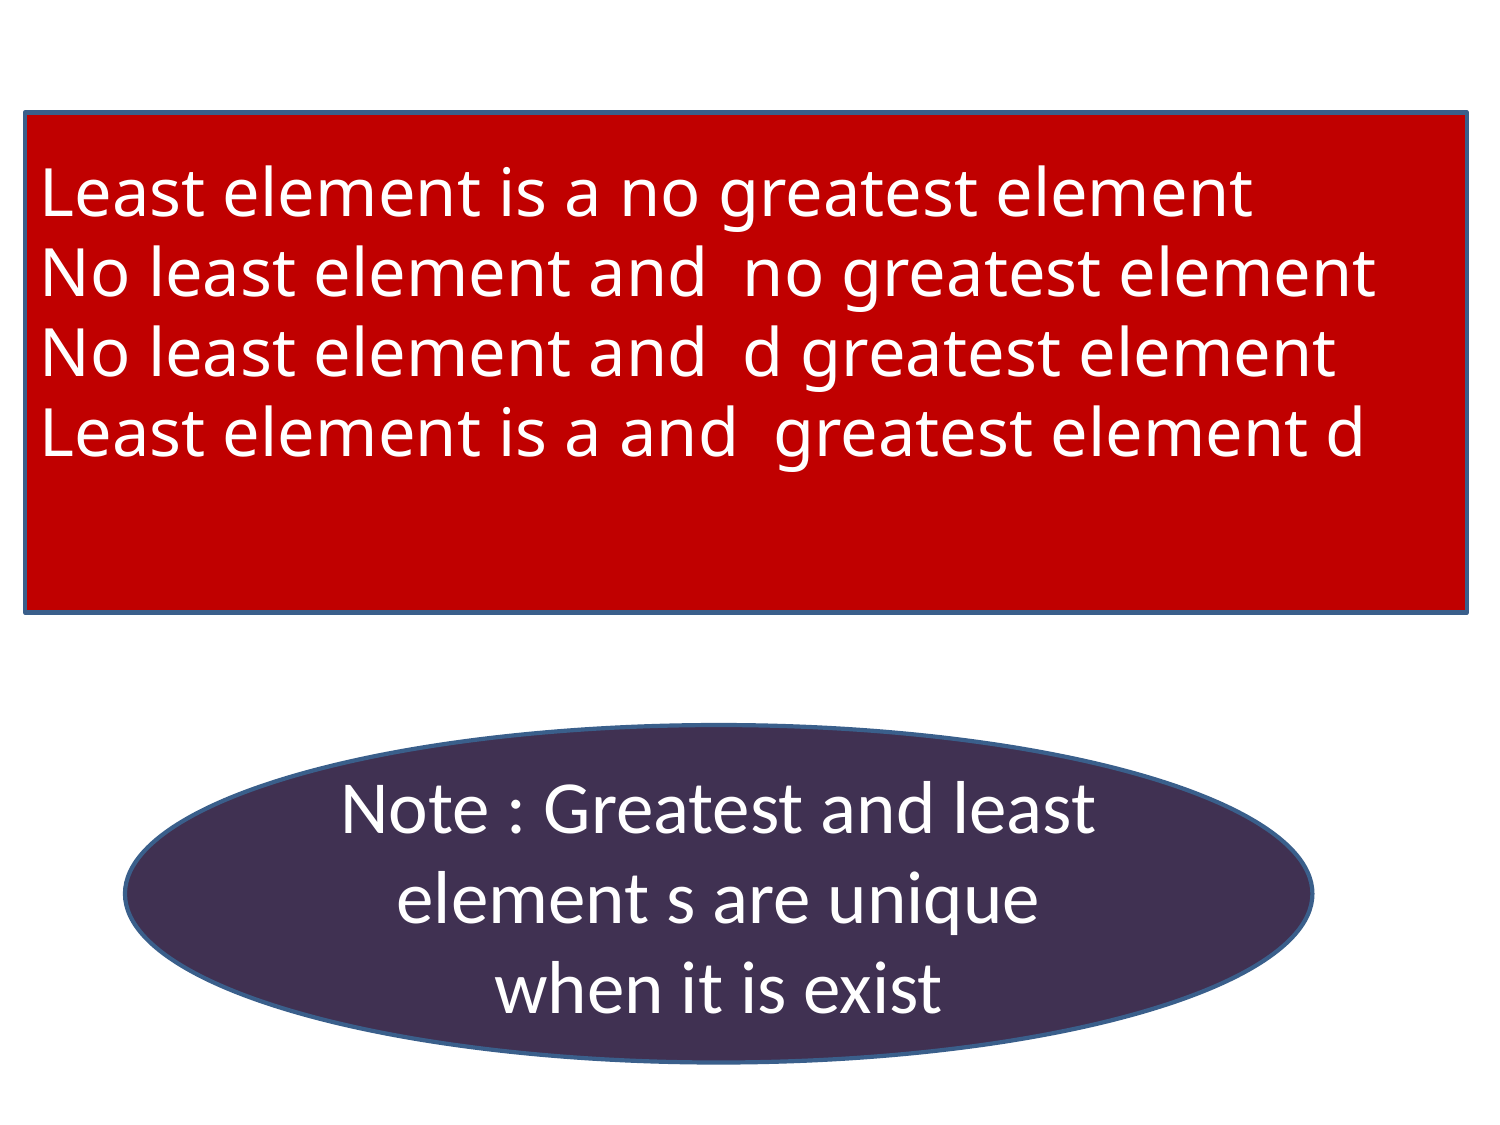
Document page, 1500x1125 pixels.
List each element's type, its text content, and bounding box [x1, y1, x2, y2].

text_box Note : Greatest and least element s are unique when it is exist [122, 722, 1315, 1065]
text_box Least element is a no greatest element No least element and no greatest element No least element and d greatest element Least element is a and greatest element d [23, 110, 1469, 615]
